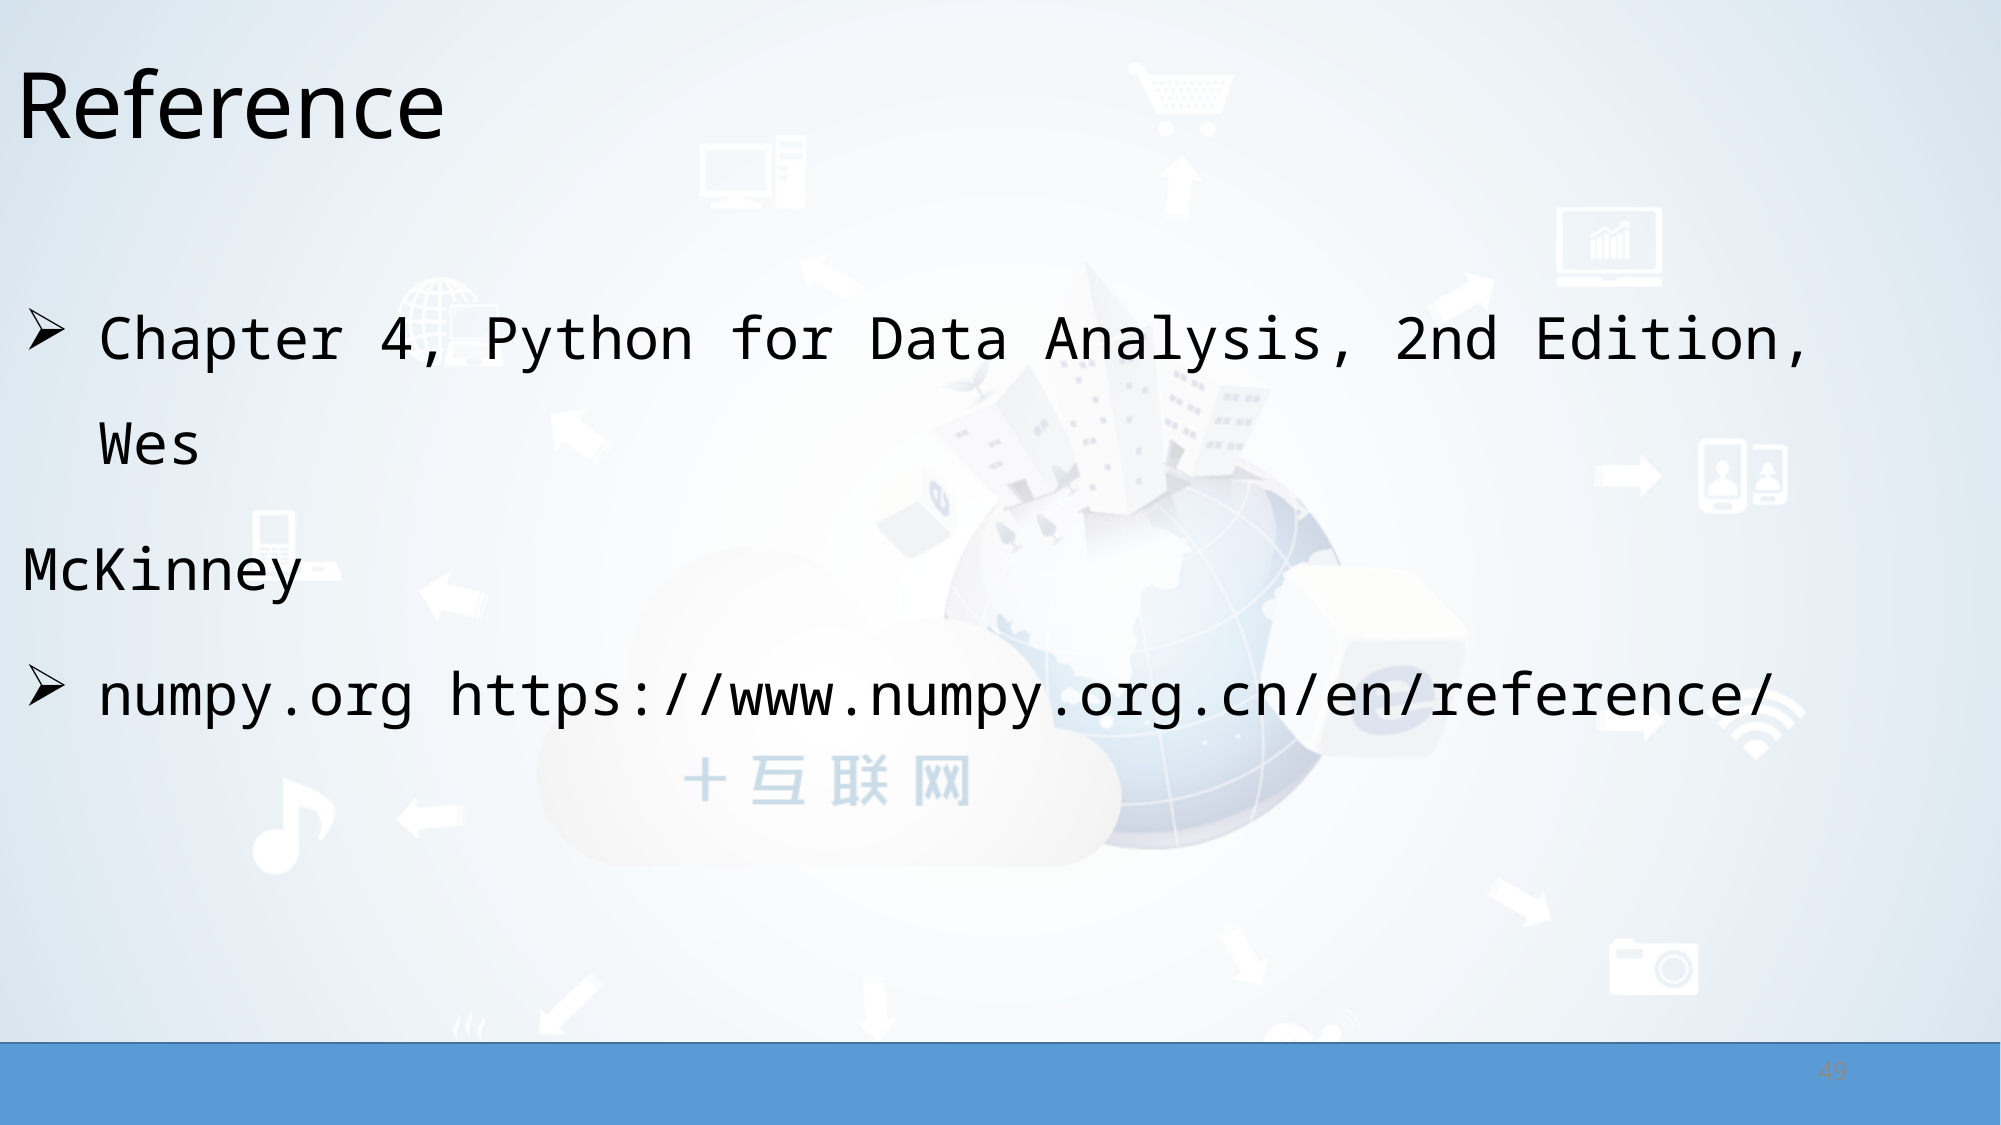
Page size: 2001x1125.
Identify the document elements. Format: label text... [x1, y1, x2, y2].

list Chapter 4, Python for Data Analysis, 2nd Edition, Wes McKinney numpy.org https://www.numpy.org.cn/en/reference/ [9, 259, 1872, 1012]
title ﻿Reference [0, 0, 1725, 218]
slide_number 49 [1412, 1042, 1863, 1103]
